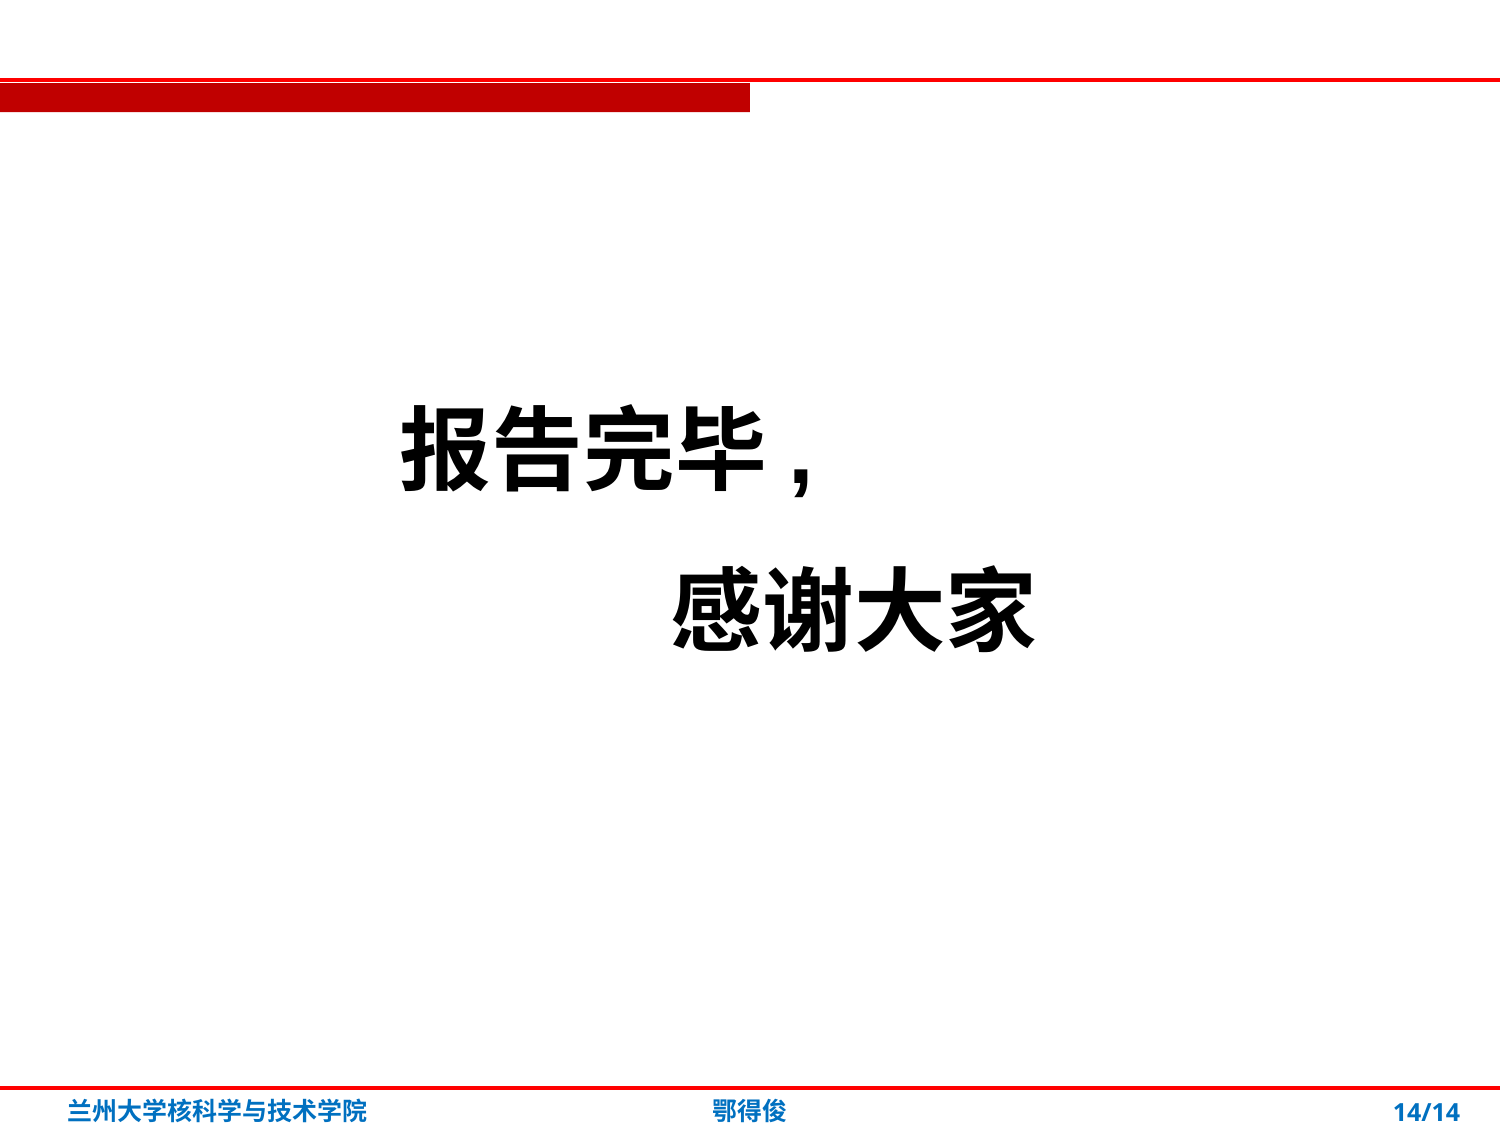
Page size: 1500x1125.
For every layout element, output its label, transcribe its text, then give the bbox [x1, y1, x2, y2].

text_box 14/14 [1378, 1089, 1475, 1125]
text_box 鄂得俊 [697, 1088, 803, 1125]
text_box [0, 82, 751, 113]
text_box 报告完毕, [385, 384, 830, 509]
text_box 感谢大家 [655, 545, 1053, 671]
text_box 兰州大学核科学与技术学院 [52, 1088, 383, 1125]
